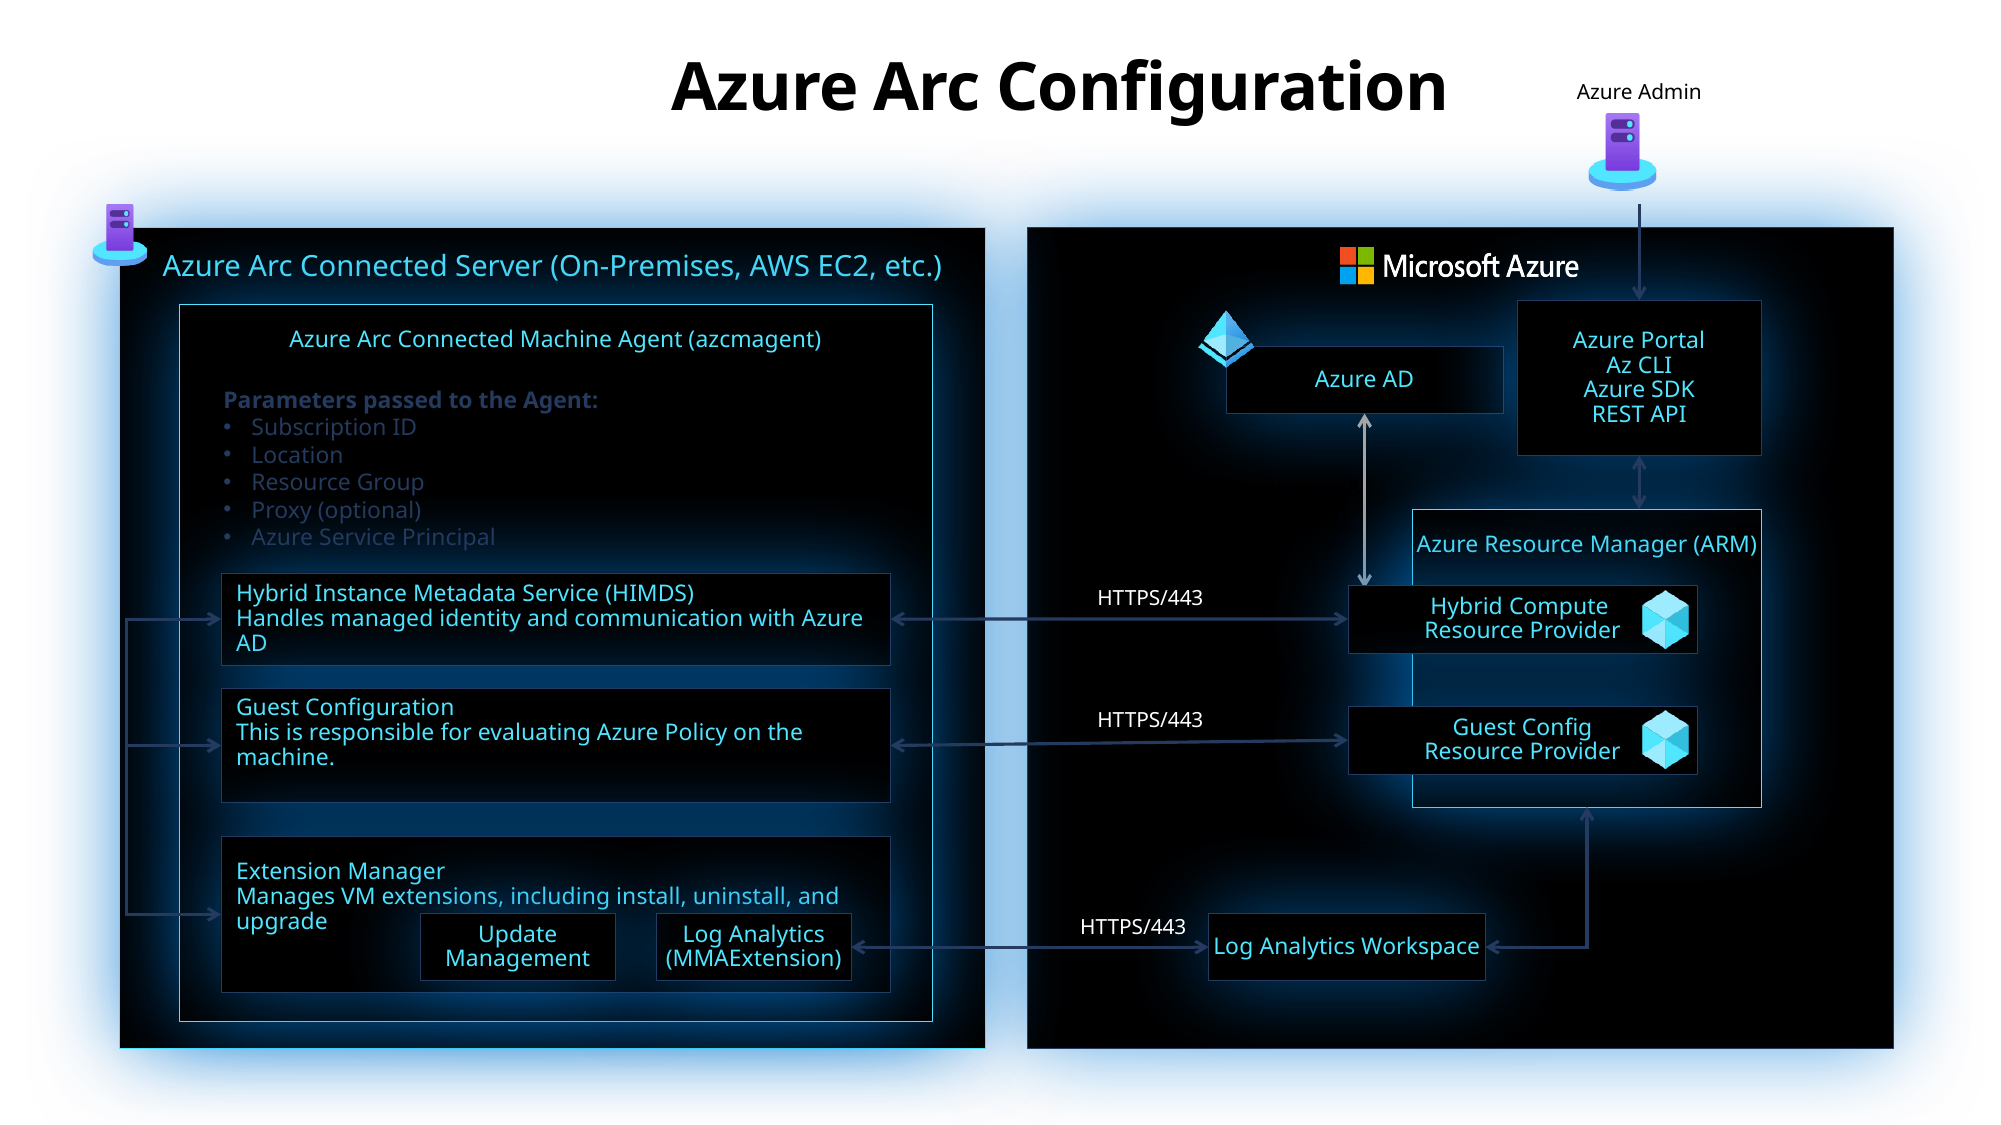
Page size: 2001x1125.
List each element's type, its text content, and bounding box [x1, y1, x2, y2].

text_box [91, 70, 1894, 1049]
title Azure Arc Configuration [226, 52, 1894, 70]
